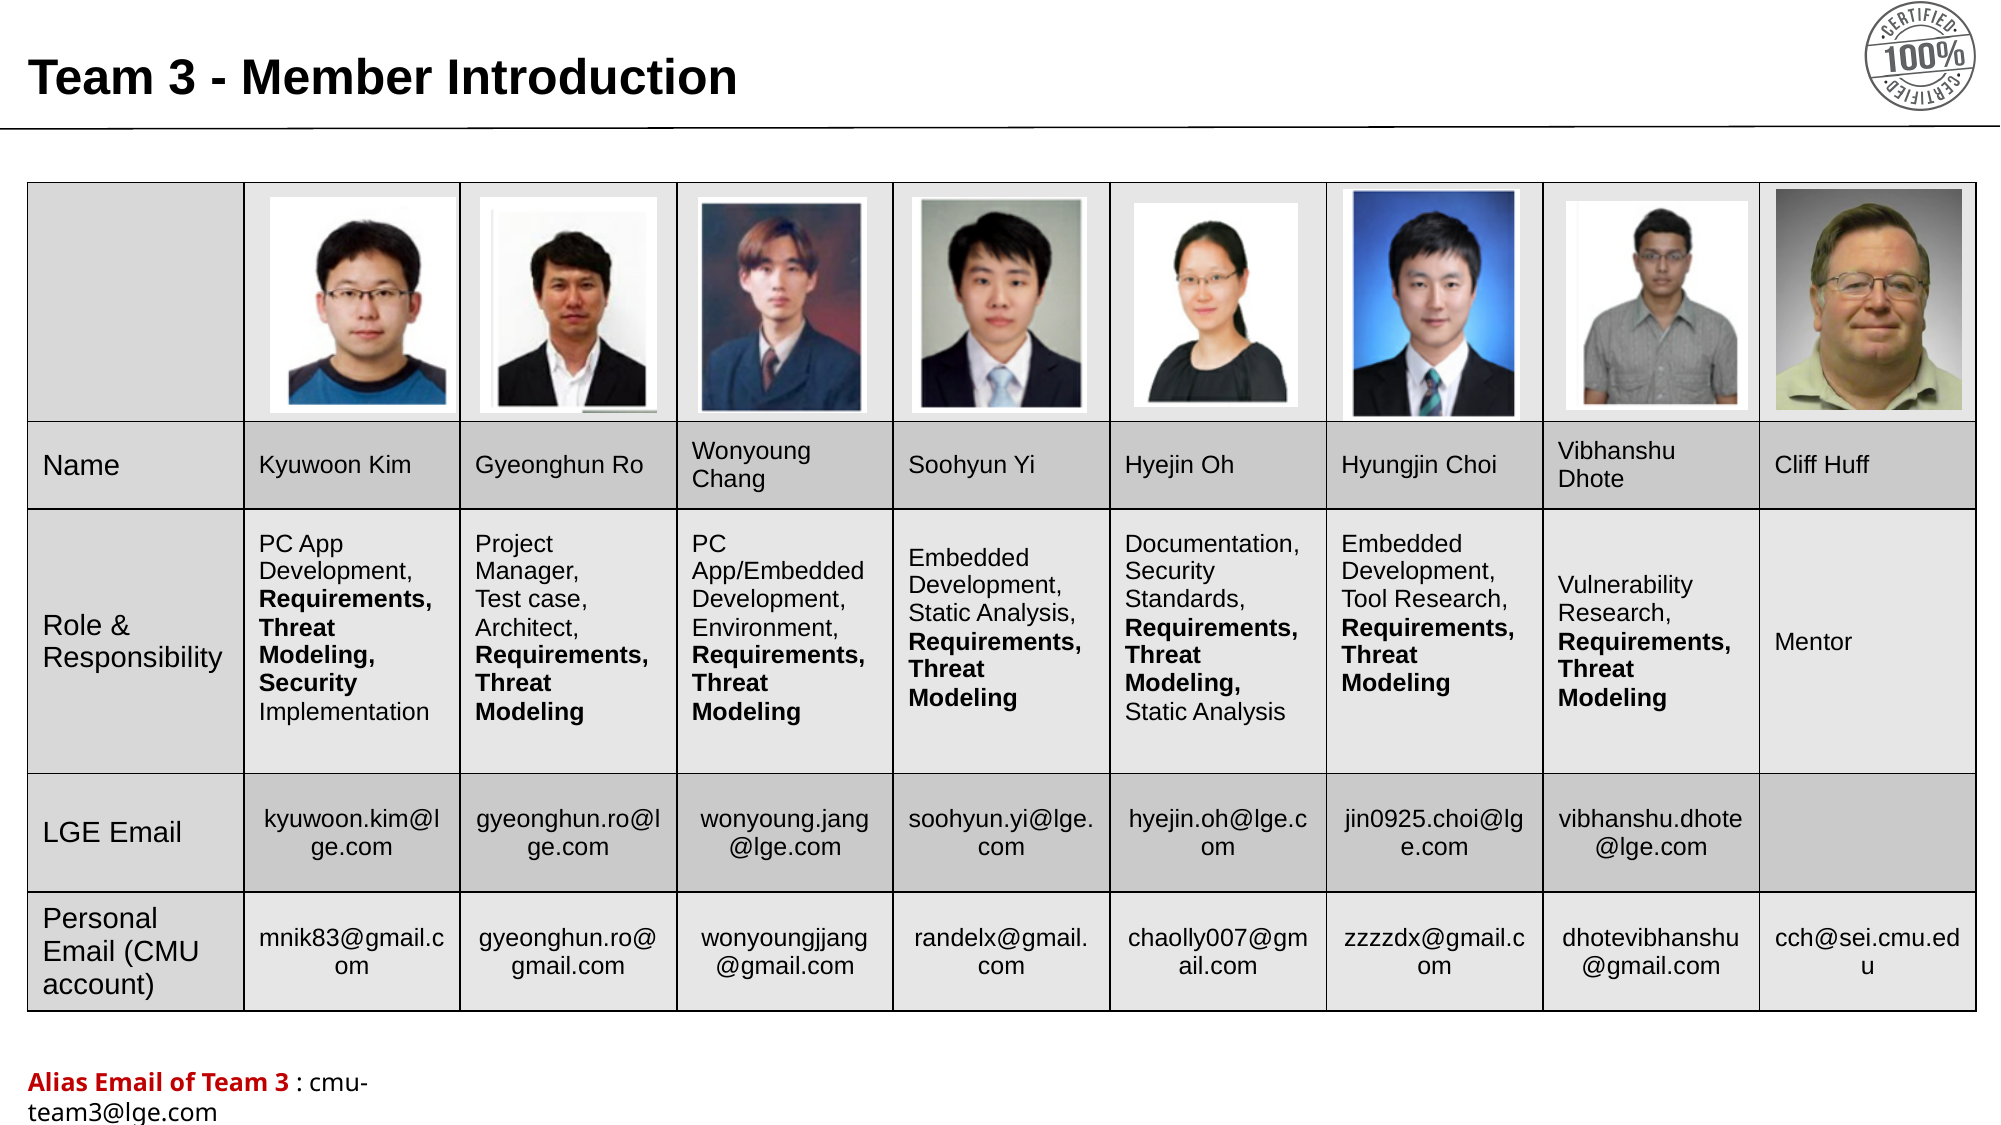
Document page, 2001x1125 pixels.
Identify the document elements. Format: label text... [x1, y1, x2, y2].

table_cell soohyun.yi@lge.com [894, 774, 1109, 891]
picture [698, 196, 867, 414]
table_cell jin0925.choi@lge.com [1327, 774, 1542, 891]
table_cell wonyoung.jang@lge.com [678, 774, 892, 891]
table_cell wonyoungjjang@gmail.com [678, 893, 892, 1010]
table_header [1111, 183, 1326, 421]
table_header [245, 183, 459, 421]
table_cell LGE Email [28, 774, 243, 891]
table_cell Name [28, 422, 243, 508]
picture [1565, 200, 1748, 410]
table_cell dhotevibhanshu@gmail.com [1544, 893, 1759, 1010]
table_cell PC App/Embedded Development, Environment, Requirements, Threat Modeling [678, 510, 892, 773]
table_cell Mentor [1760, 510, 1975, 773]
table_cell Gyeonghun Ro [461, 422, 676, 508]
table_header [1544, 183, 1759, 421]
table_cell Embedded Development, Tool Research, Requirements, Threat Modeling [1327, 510, 1542, 773]
table_cell cch@sei.cmu.edu [1760, 893, 1975, 1010]
table_header [1327, 183, 1542, 421]
table_header [678, 183, 892, 421]
table_header [28, 183, 243, 421]
table_cell Cliff Huff [1760, 422, 1975, 508]
table_cell Vulnerability Research, Requirements, Threat Modeling [1544, 510, 1759, 773]
picture [1134, 203, 1298, 407]
table_header [894, 183, 1109, 421]
table_cell Hyejin Oh [1111, 422, 1326, 508]
table_cell Personal Email (CMU account) [28, 893, 243, 1010]
picture [912, 196, 1087, 414]
table_header [461, 183, 676, 421]
table_cell gyeonghun.ro@lge.com [461, 774, 676, 891]
table_cell vibhanshu.dhote@lge.com [1544, 774, 1759, 891]
table_cell hyejin.oh@lge.com [1111, 774, 1326, 891]
table_cell Role & Responsibility [28, 510, 243, 773]
picture [1776, 189, 1962, 411]
table_cell Vibhanshu Dhote [1544, 422, 1759, 508]
table_cell Documentation, Security Standards, Requirements, Threat Modeling, Static Analysis [1111, 510, 1326, 773]
table_cell Kyuwoon Kim [245, 422, 459, 508]
picture [1343, 189, 1520, 421]
table_cell Project Manager, Test case, Architect, Requirements, Threat Modeling [461, 510, 676, 773]
picture [1863, 0, 1977, 114]
table_cell randelx@gmail.com [894, 893, 1109, 1010]
table_cell Embedded Development, Static Analysis, Requirements, Threat Modeling [894, 510, 1109, 773]
table_cell [1760, 774, 1975, 891]
text_box Team 3 - Member Introduction [12, 37, 756, 113]
table_cell Hyungjin Choi [1327, 422, 1542, 508]
table_cell chaolly007@gmail.com [1111, 893, 1326, 1010]
table_cell Wonyoung Chang [678, 422, 892, 508]
table_cell PC App Development, Requirements, Threat Modeling, Security Implementation [245, 510, 459, 773]
table_header [1760, 183, 1975, 421]
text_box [0, 125, 2000, 130]
table_cell zzzzdx@gmail.com [1327, 893, 1542, 1010]
table_cell kyuwoon.kim@lge.com [245, 774, 459, 891]
table_cell mnik83@gmail.com [245, 893, 459, 1010]
picture [480, 197, 657, 413]
table_cell Soohyun Yi [894, 422, 1109, 508]
table_cell gyeonghun.ro@gmail.com [461, 893, 676, 1010]
picture [270, 196, 456, 414]
text_box Alias Email of Team 3 : cmu-team3@lge.com [12, 1059, 571, 1125]
